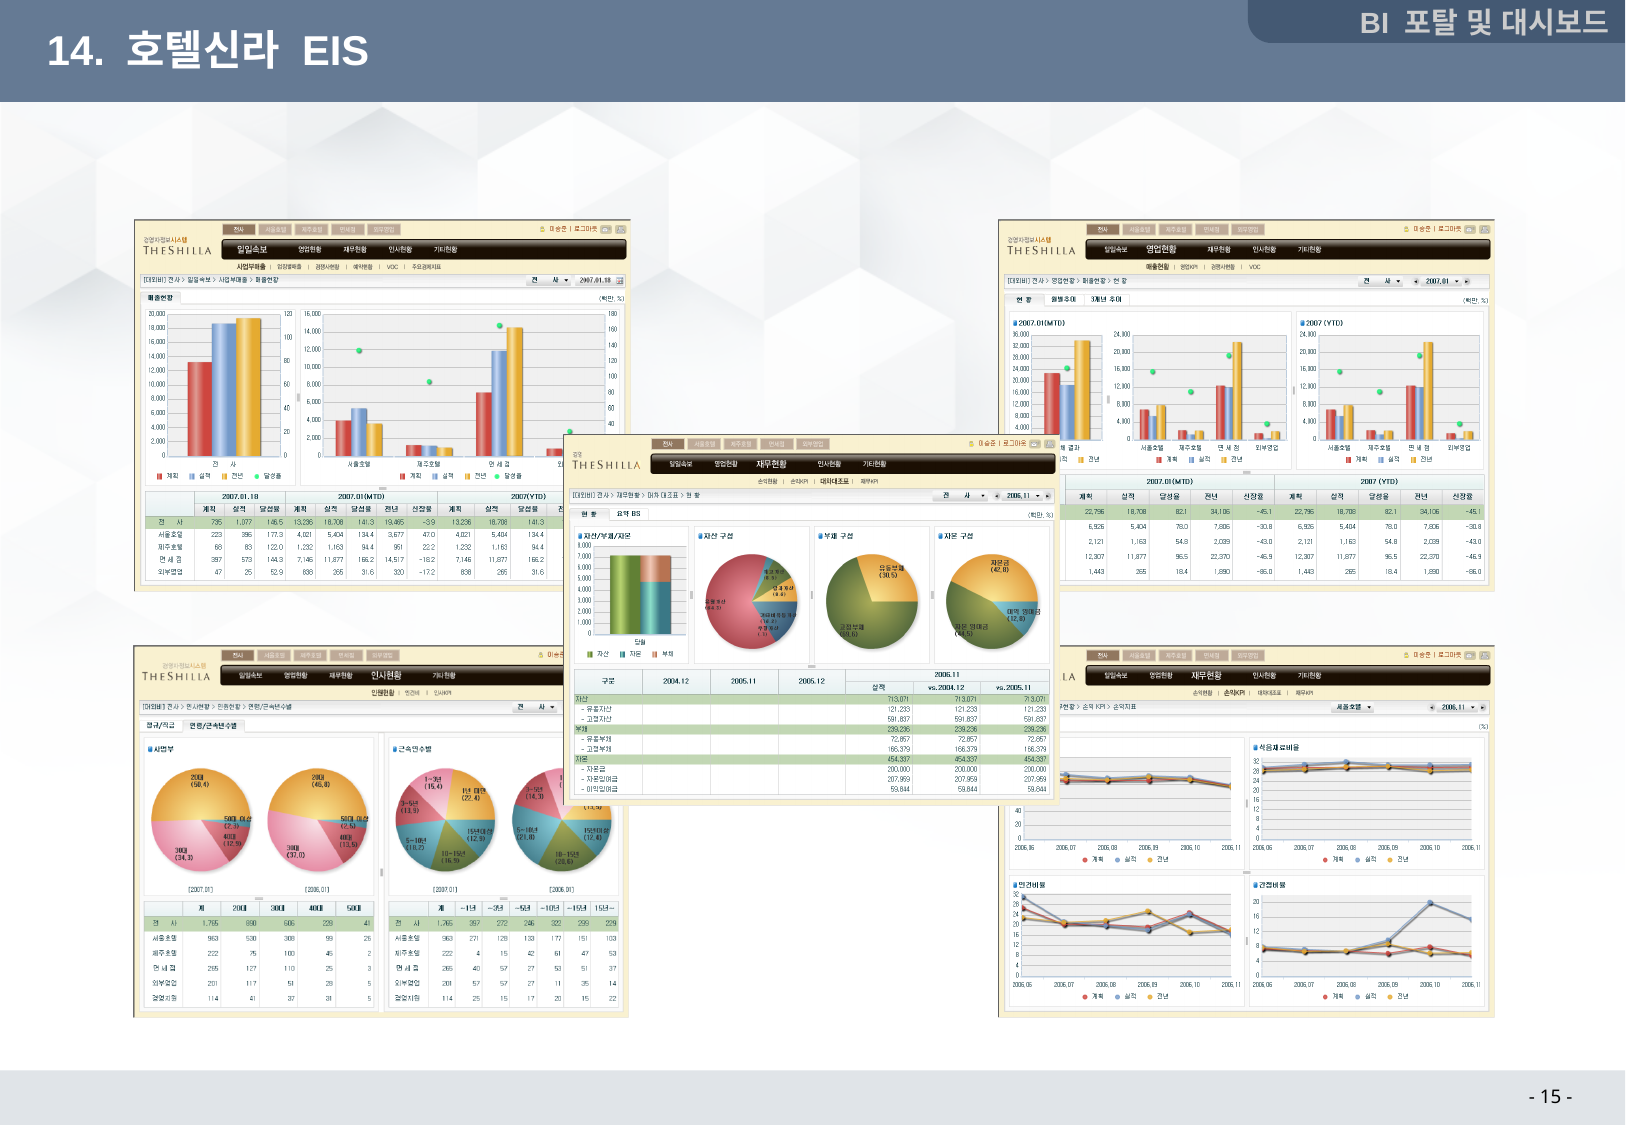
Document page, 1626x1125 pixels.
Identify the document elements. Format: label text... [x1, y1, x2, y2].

picture [132, 219, 1495, 1018]
text_box BI 포탈 및 대시보드 [1237, 0, 1625, 82]
text_box 14. 호텔신라 EIS [32, 15, 1108, 95]
